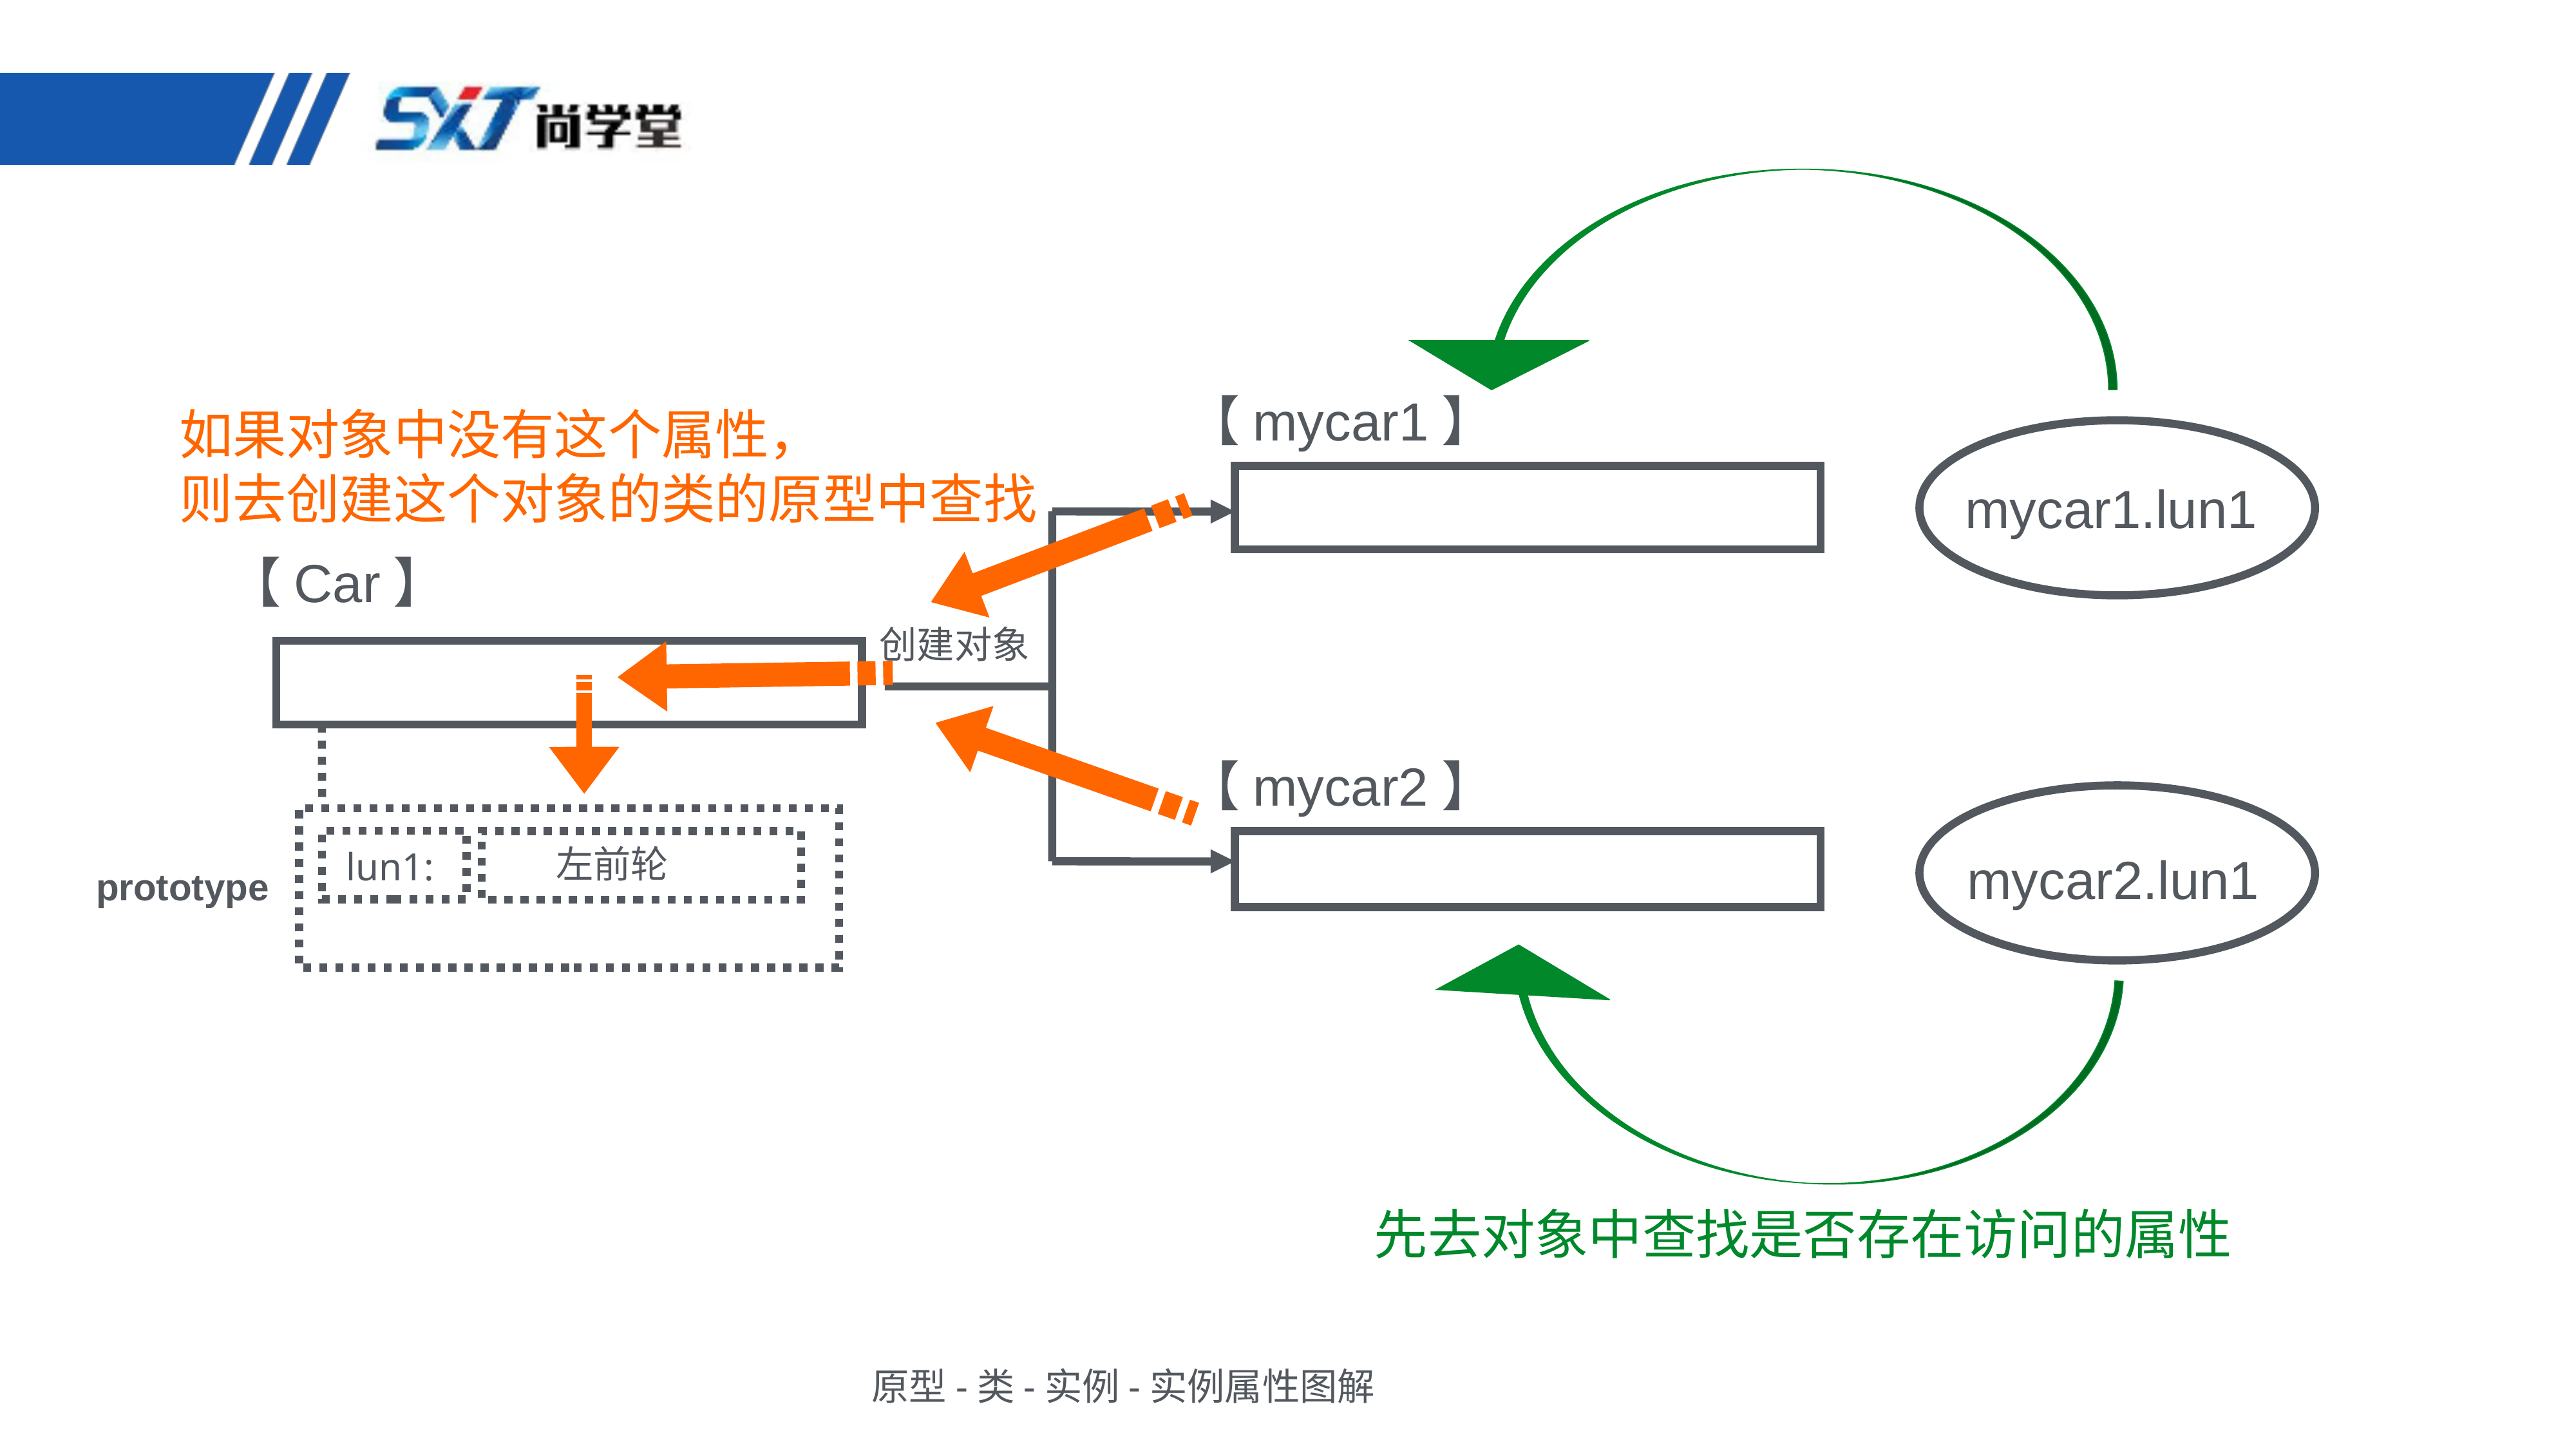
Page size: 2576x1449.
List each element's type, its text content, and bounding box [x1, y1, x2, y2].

picture [0, 73, 350, 165]
text_box [1151, 500, 1176, 528]
text_box 左前轮 [546, 835, 678, 891]
text_box [1182, 800, 1198, 825]
text_box [931, 509, 1152, 617]
text_box 创建对象 [869, 616, 1039, 671]
text_box [858, 661, 876, 685]
text_box [883, 661, 893, 685]
text_box [276, 641, 862, 724]
text_box [299, 808, 840, 968]
picture [359, 17, 699, 242]
text_box [1919, 785, 2315, 961]
text_box 【mycar1】 [1177, 382, 1505, 457]
text_box prototype [86, 858, 279, 913]
text_box [576, 675, 592, 679]
text_box [1158, 791, 1182, 820]
text_box [1410, 169, 2117, 390]
text_box [481, 831, 801, 900]
text_box [1235, 466, 1821, 550]
text_box 原型-类-实例-实例属性图解 [862, 1358, 1385, 1413]
text_box [1052, 857, 1235, 866]
text_box [1191, 507, 1235, 516]
text_box [936, 706, 1159, 811]
text_box [618, 642, 850, 711]
text_box 先去对象中查找是否存在访问的属性 [1365, 1196, 2242, 1270]
text_box [322, 831, 467, 900]
text_box [549, 693, 619, 793]
text_box [1436, 945, 2123, 1184]
text_box 【mycar2】 [1177, 747, 1505, 822]
text_box [1235, 831, 1821, 907]
text_box 【Car】 [218, 544, 457, 618]
text_box [576, 682, 592, 690]
text_box [1919, 420, 2315, 596]
text_box [1175, 493, 1192, 519]
text_box 如果对象中没有这个属性， 则去创建这个对象的类的原型中查找 [169, 395, 1121, 535]
